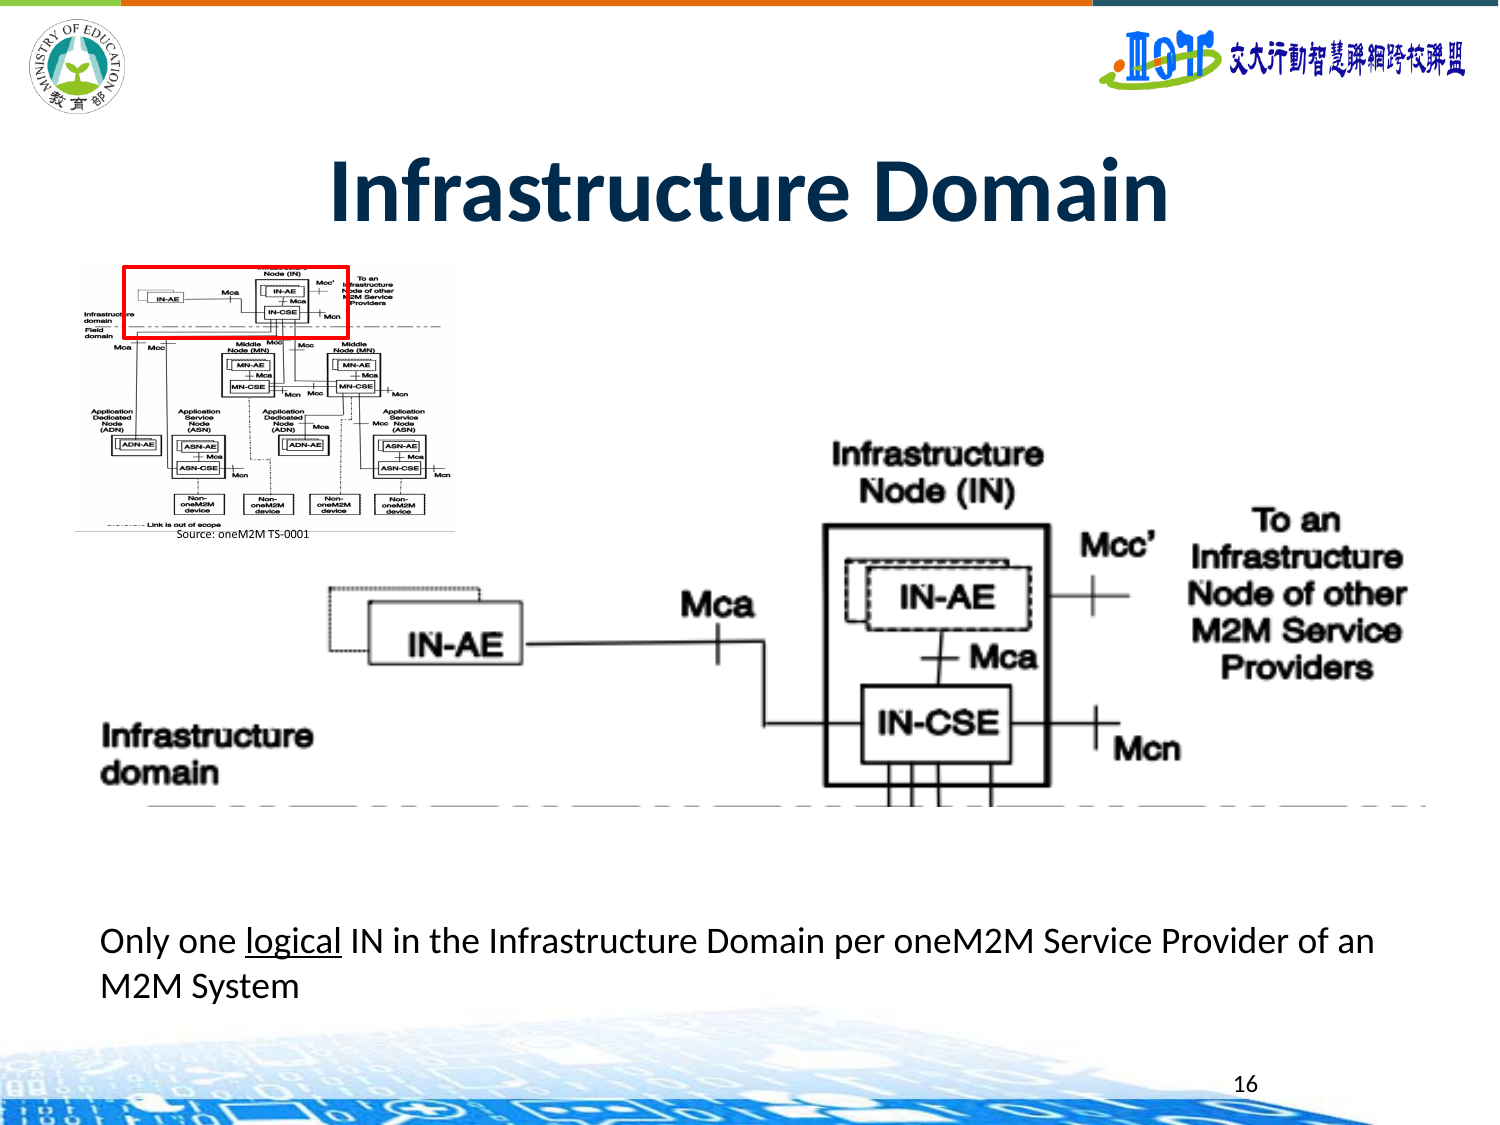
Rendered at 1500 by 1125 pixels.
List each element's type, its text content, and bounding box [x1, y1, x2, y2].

title Infrastructure Domain [75, 101, 1425, 268]
text_box Only one logical IN in the Infrastructure Domain per oneM2M Service Provider of an M2M System [85, 908, 1400, 1013]
picture [0, 987, 1377, 1125]
picture [1099, 30, 1465, 90]
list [81, 404, 1426, 807]
picture [29, 19, 125, 114]
picture [74, 259, 455, 549]
slide_number 16 [1218, 1059, 1380, 1120]
